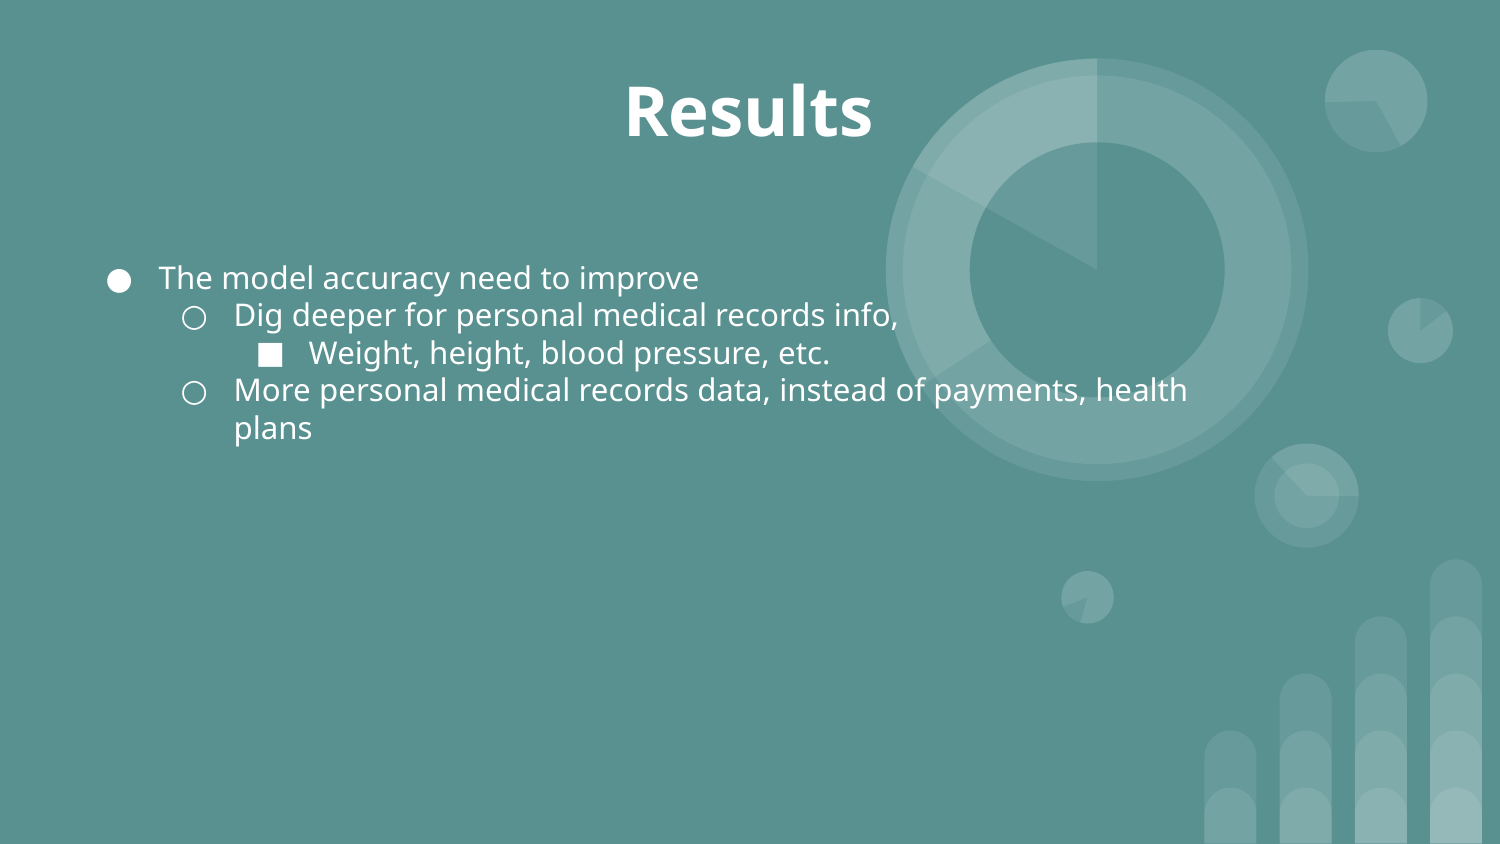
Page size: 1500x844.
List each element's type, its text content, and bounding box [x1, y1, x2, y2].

subtitle The model accuracy need to improve Dig deeper for personal medical records info, Weight, height, blood pressure, etc. More personal medical records data, instead of payments, health plans [68, 243, 1248, 634]
title Results [5, 52, 1493, 166]
